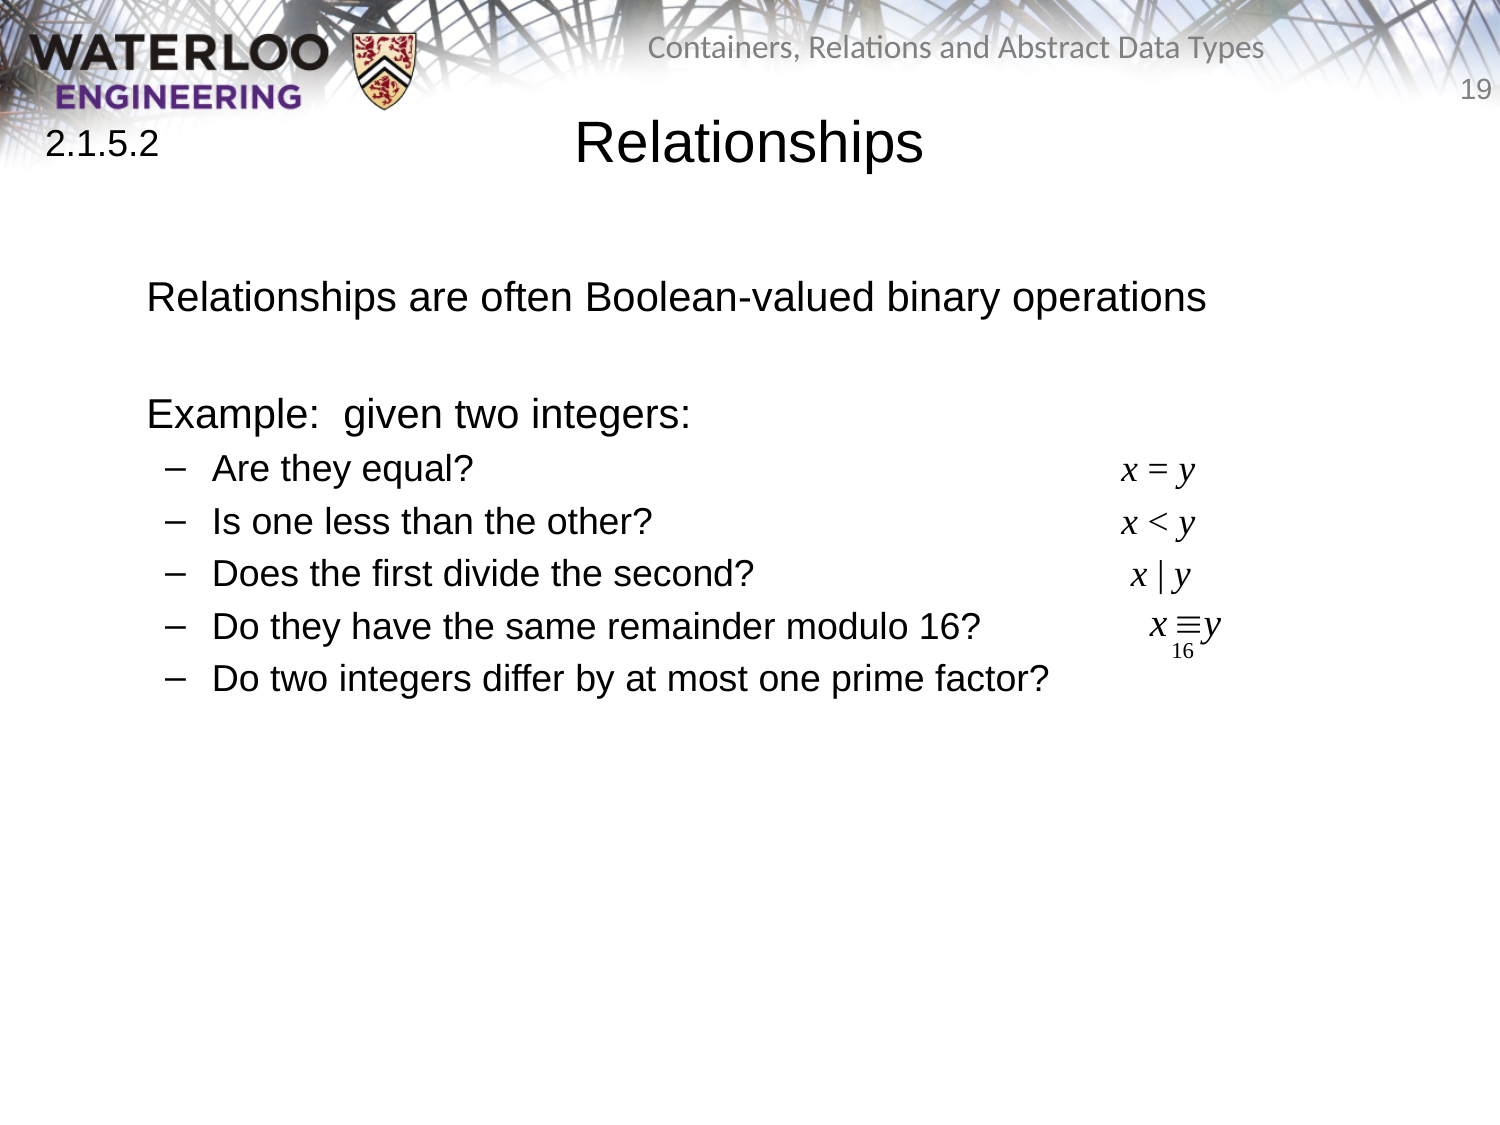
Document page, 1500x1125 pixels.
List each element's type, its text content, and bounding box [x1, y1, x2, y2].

title Relationships [74, 44, 1426, 233]
text_box 2.1.5.2 [30, 111, 175, 172]
picture [0, 0, 1500, 1125]
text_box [1141, 596, 1231, 669]
list Relationships are often Boolean-valued binary operations Example: given two integers: Are they equal? x = y Is one less than the other? x < y Does the first divide the second? x | y Do they have the same remainder modulo 16? Do two integers differ by at most one prime factor? [74, 262, 1426, 1006]
